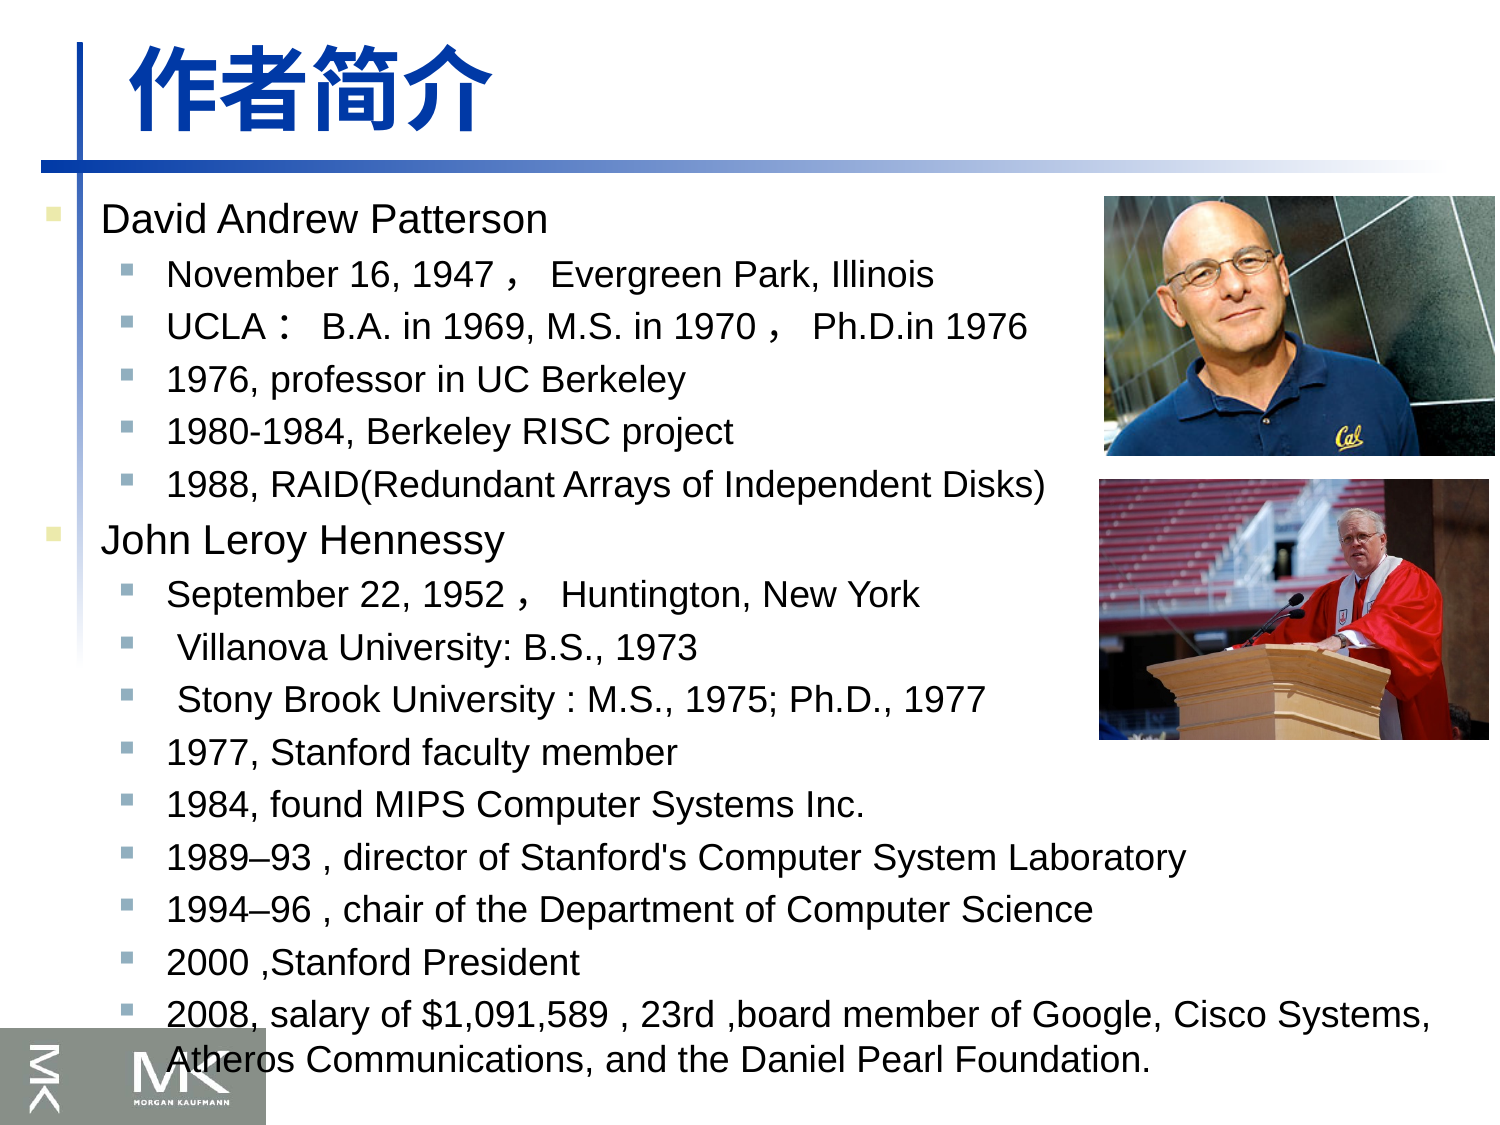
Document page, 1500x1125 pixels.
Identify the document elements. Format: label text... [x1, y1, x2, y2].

picture [1104, 196, 1495, 457]
picture [1099, 479, 1489, 740]
list David Andrew Patterson November 16, 1947，Evergreen Park, Illinois UCLA：B.A. in 1969, M.S. in 1970，Ph.D.in 1976 1976, professor in UC Berkeley 1980-1984, Berkeley RISC project 1988, RAID(Redundant Arrays of Independent Disks) John Leroy Hennessy September 22, 1952，Huntington, New York Villanova University: B.S., 1973 Stony Brook University : M.S., 1975; Ph.D., 1977 1977, Stanford faculty member 1984, found MIPS Computer Systems Inc. 1989–93 , director of Stanford's Computer System Laboratory 1994–96 , chair of the Department of Computer Science 2000 ,Stanford President 2008, salary of $1,091,589 , 23rd ,board member of Google, Cisco Systems, Atheros Communications, and the Daniel Pearl Foundation. [29, 184, 1500, 1024]
title 作者简介 [111, 0, 1468, 150]
picture [0, 1028, 266, 1125]
